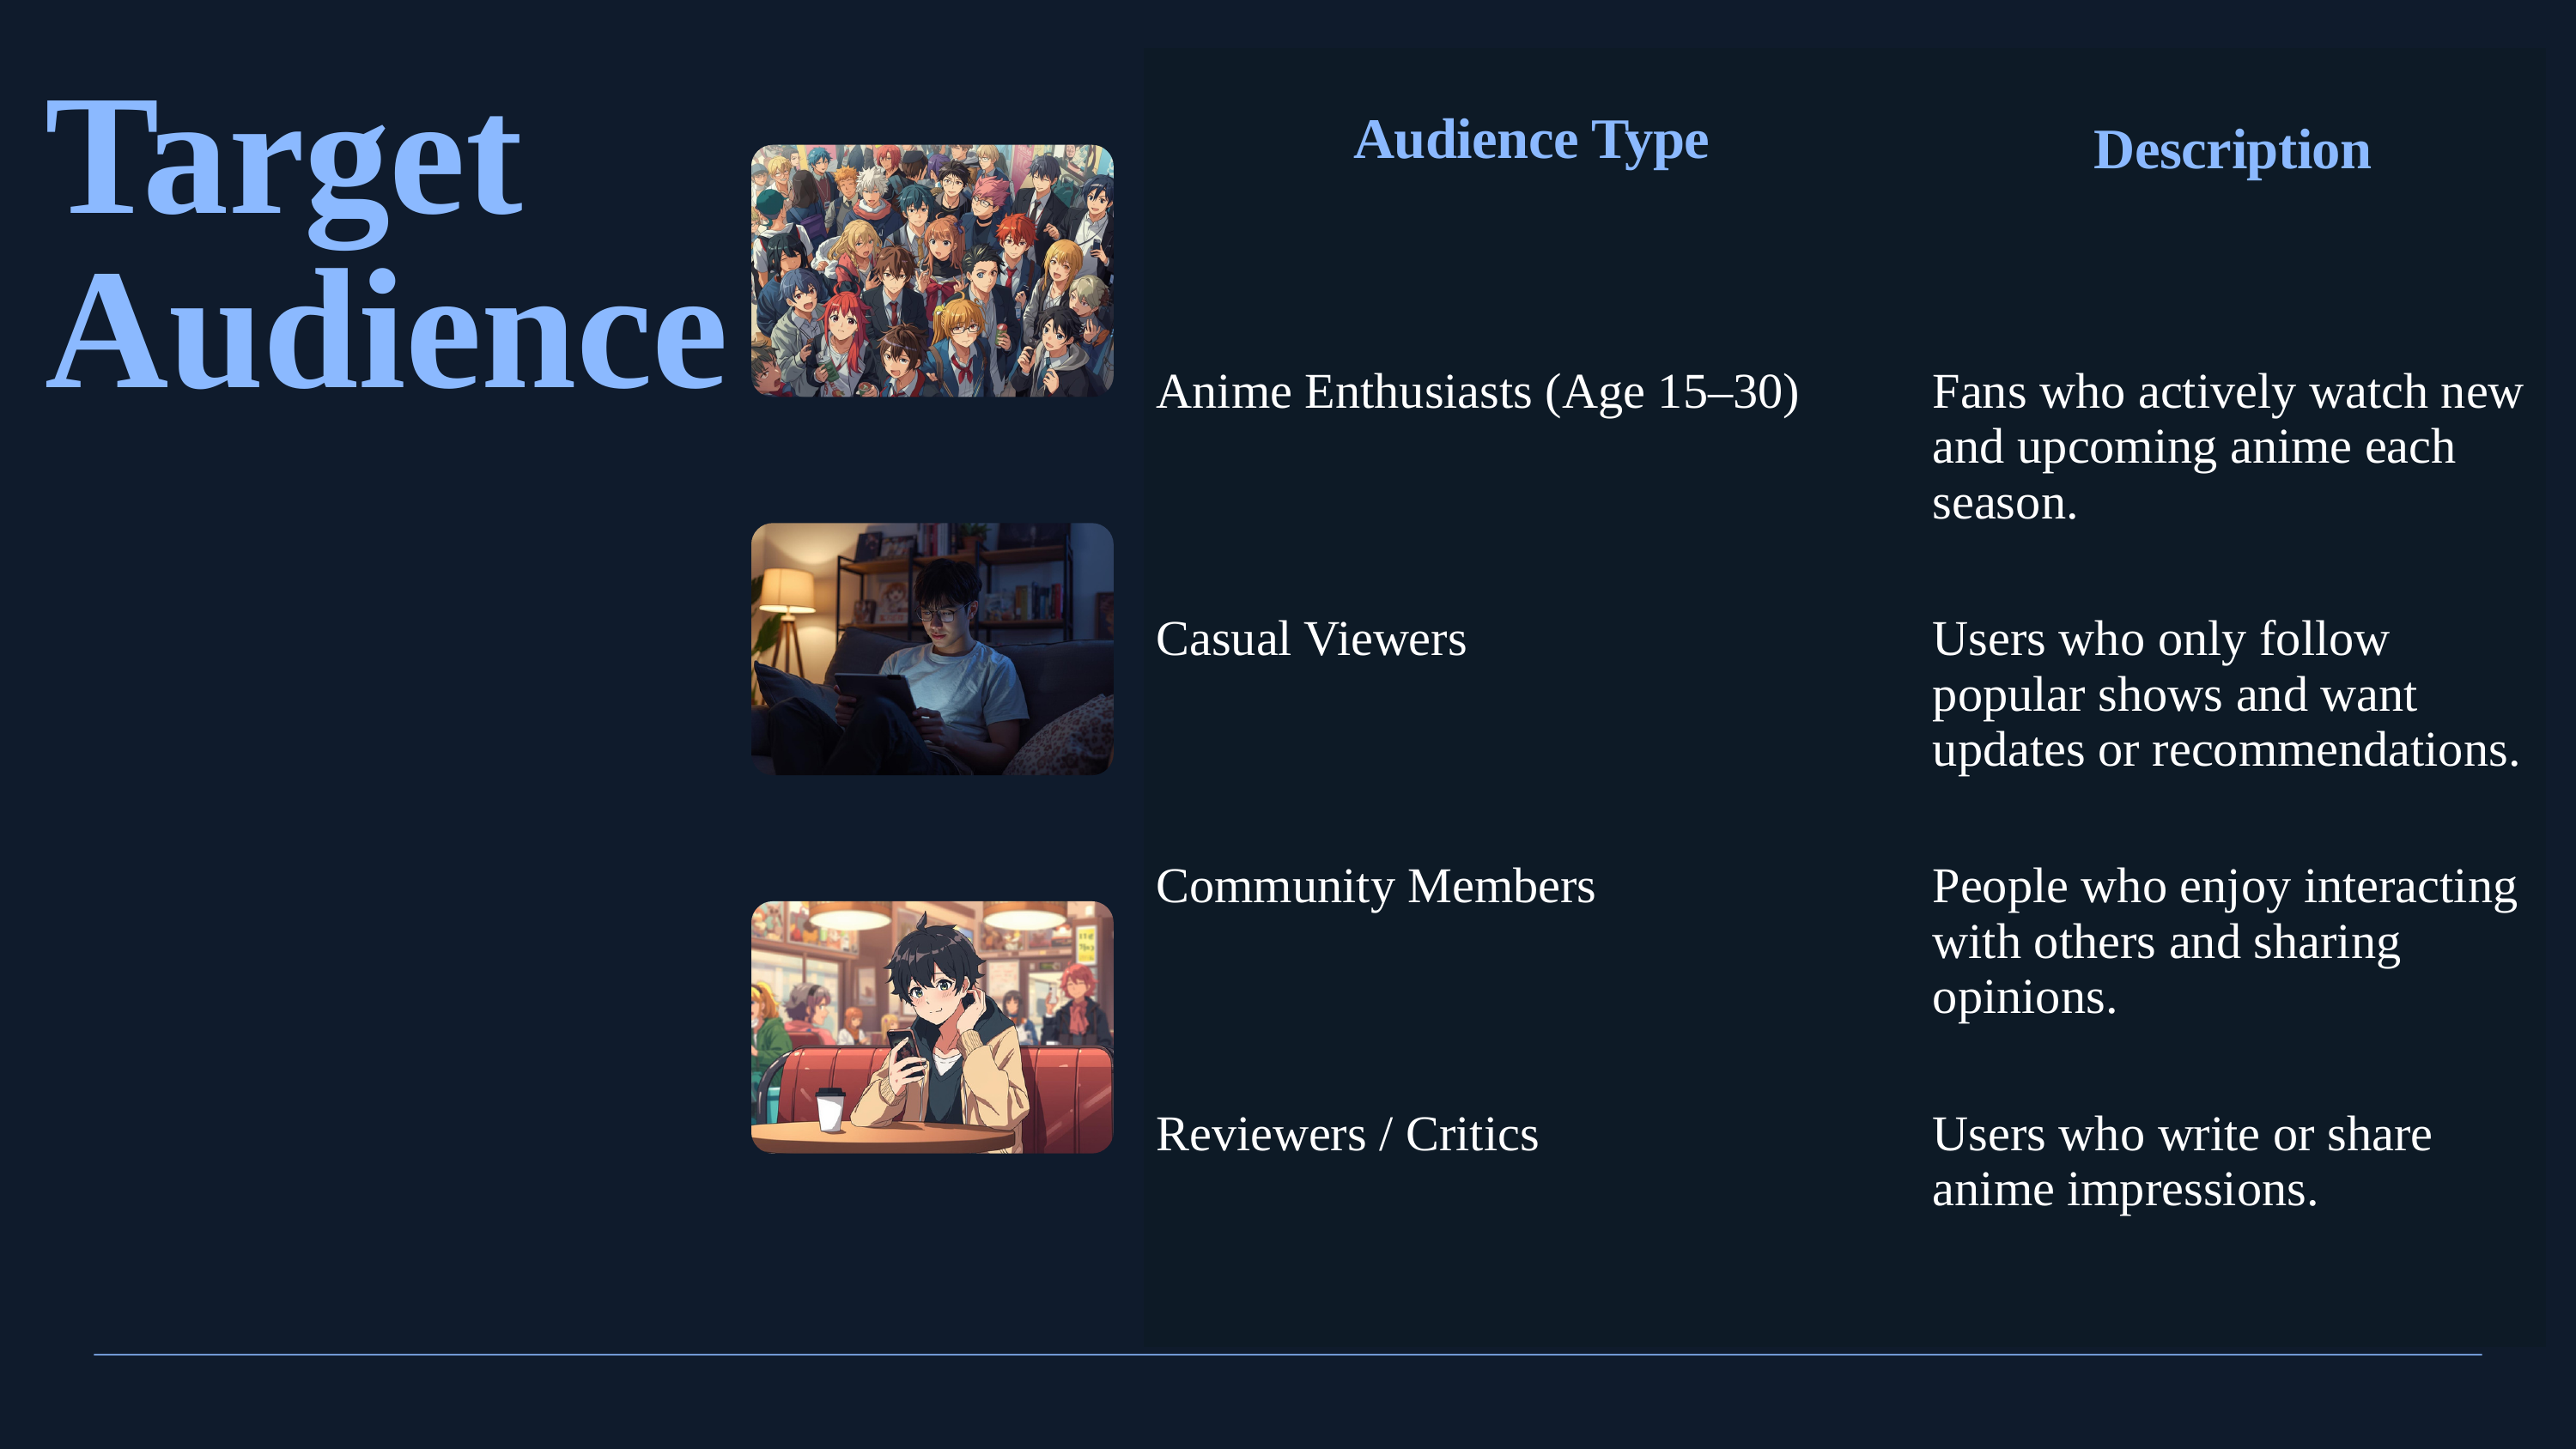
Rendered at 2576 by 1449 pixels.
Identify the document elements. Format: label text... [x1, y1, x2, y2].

table_cell Casual Viewers [1144, 604, 1920, 852]
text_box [750, 523, 1115, 776]
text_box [750, 900, 1115, 1154]
table_cell Community Members [1144, 852, 1920, 1100]
table_cell Users who write or share anime impressions. [1920, 1100, 2546, 1347]
table_cell Fans who actively watch new and upcoming anime each season. [1920, 357, 2546, 604]
table_cell Anime Enthusiasts (Age 15–30) [1144, 357, 1920, 604]
table_header Audience Type [1144, 48, 1920, 357]
table_header Description [1920, 48, 2546, 357]
table_cell People who enjoy interacting with others and sharing opinions. [1920, 852, 2546, 1100]
text_box Target Audience [32, 183, 854, 429]
table_cell Reviewers / Critics [1144, 1100, 1920, 1347]
table_cell Users who only follow popular shows and want updates or recommendations. [1920, 604, 2546, 852]
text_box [750, 144, 1115, 397]
